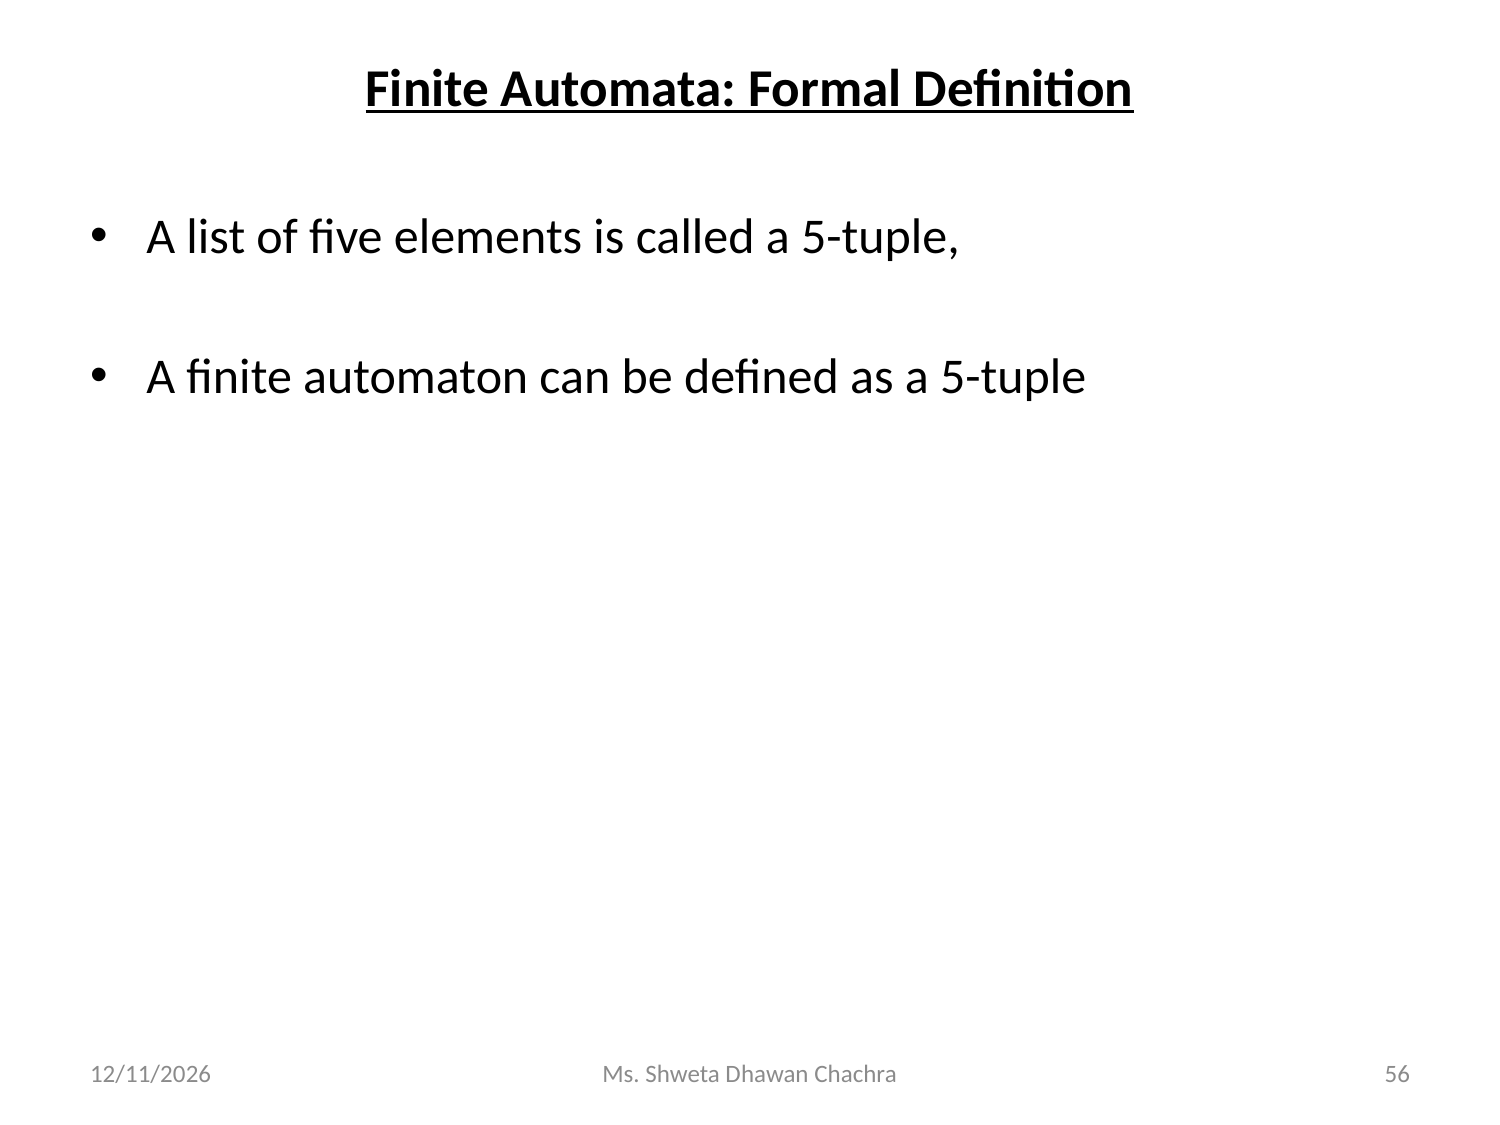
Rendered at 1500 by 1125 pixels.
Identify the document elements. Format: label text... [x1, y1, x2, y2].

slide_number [75, 1042, 425, 1103]
list A list of five elements is called a 5-tuple, A finite automaton can be defined as a 5-tuple [75, 196, 1425, 880]
slide_number 56 [1074, 1042, 1425, 1103]
title Finite Automata: Formal Definition [75, 45, 1425, 126]
footer Ms. Shweta Dhawan Chachra [512, 1042, 988, 1103]
